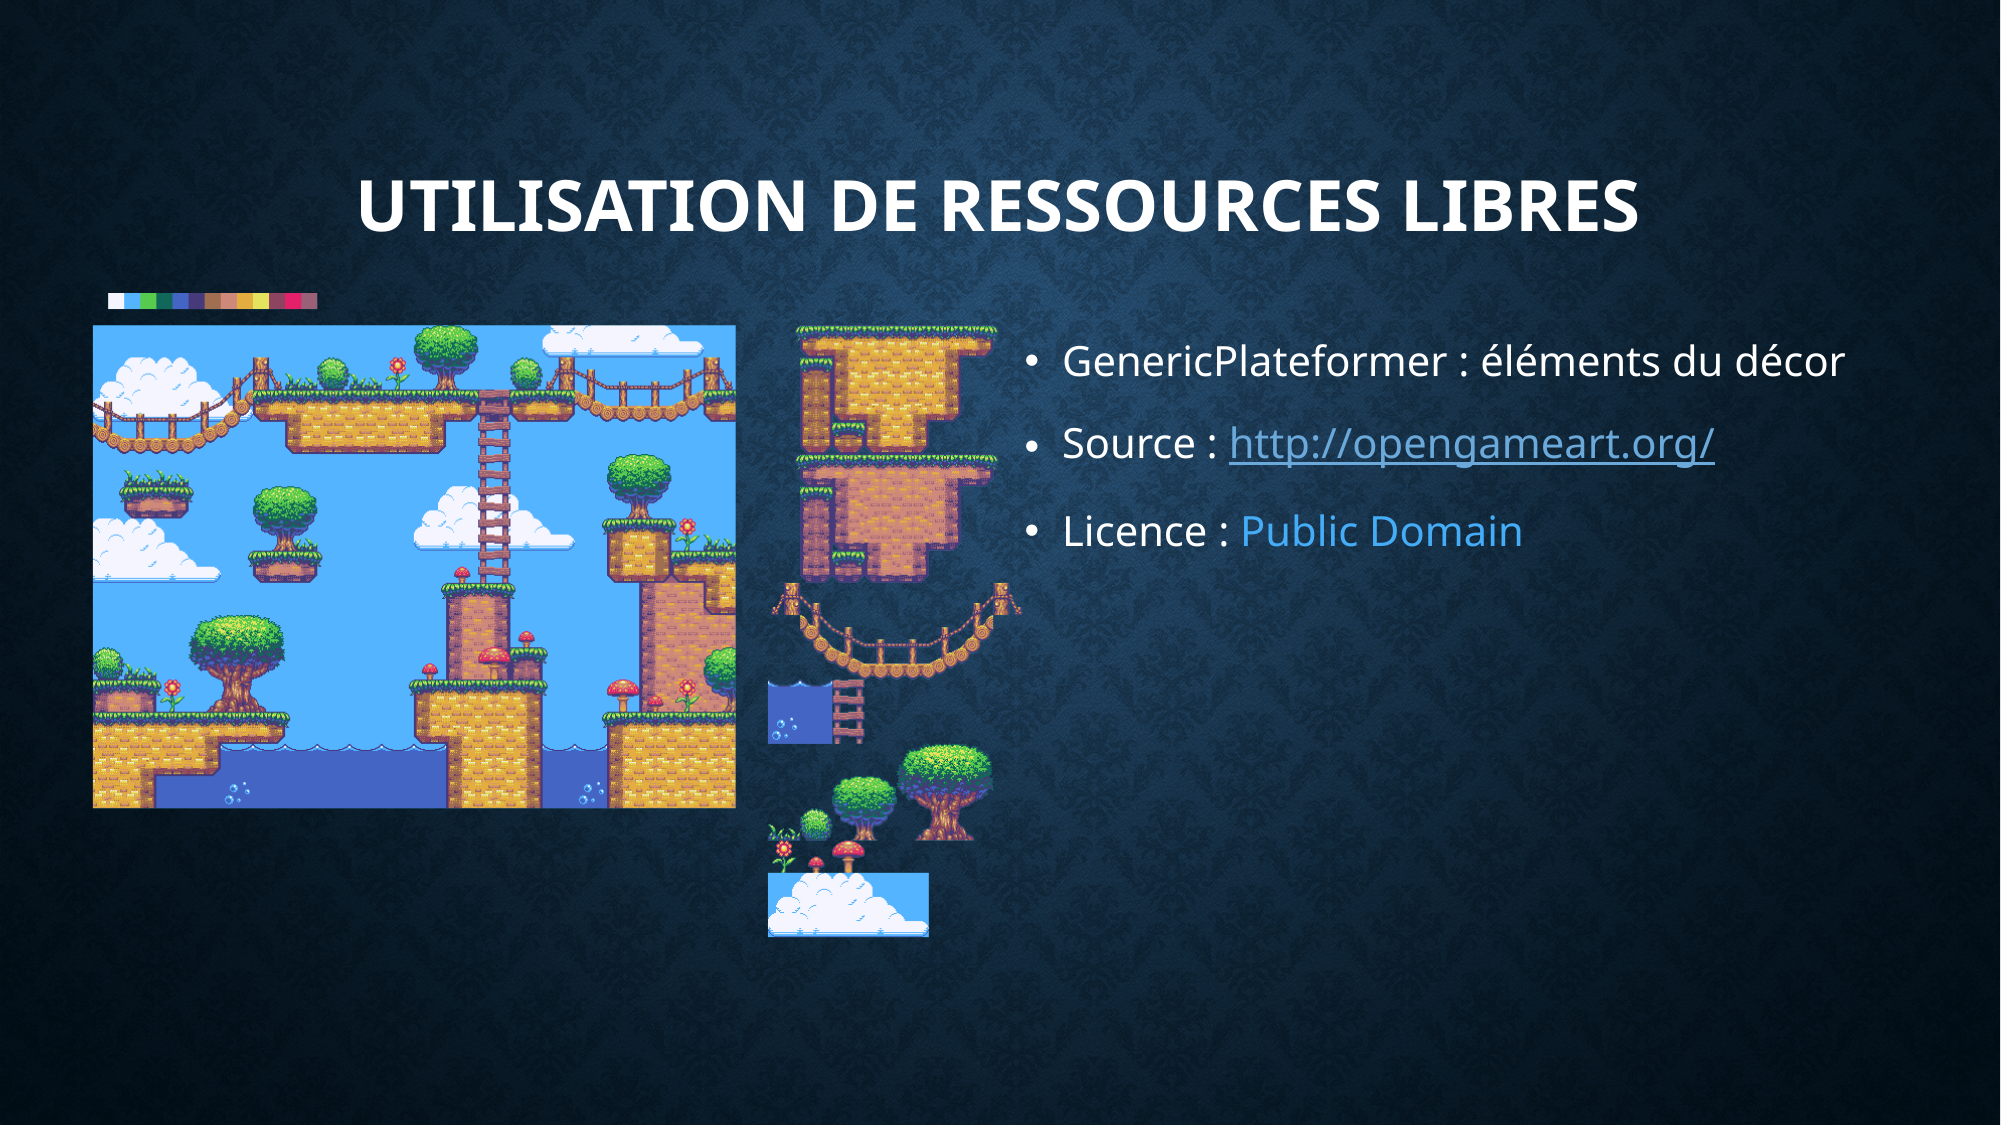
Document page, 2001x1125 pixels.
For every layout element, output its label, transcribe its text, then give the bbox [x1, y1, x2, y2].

title Utilisation de ressources libres [149, 99, 1849, 317]
list GenericPlateformer : éléments du décor Source : http://opengameart.org/ Licence : Public Domain [1127, 317, 1961, 560]
picture [92, 293, 1122, 948]
